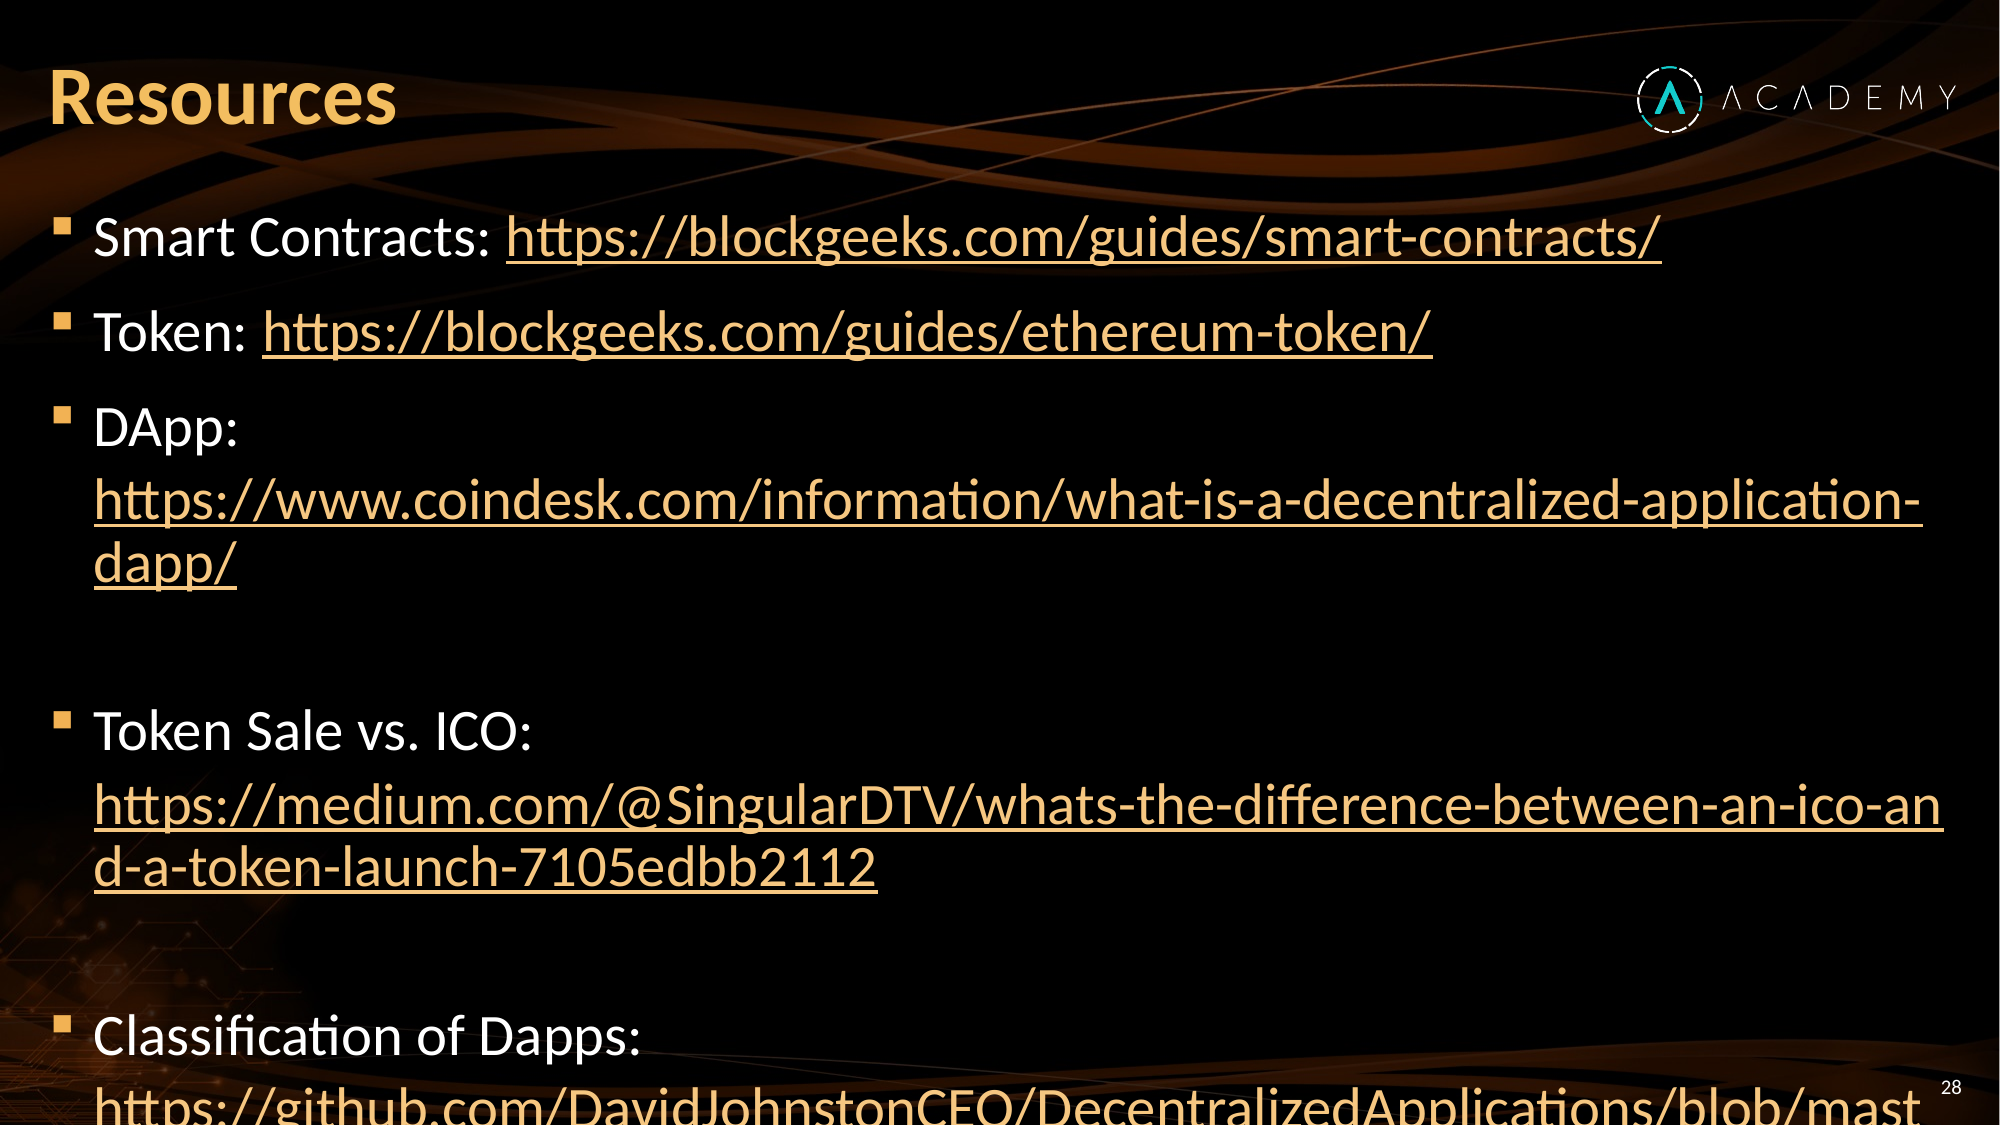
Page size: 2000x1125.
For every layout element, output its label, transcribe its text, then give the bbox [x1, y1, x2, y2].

title Resources [30, 6, 1602, 189]
picture [0, 0, 2000, 1125]
list Smart Contracts: https://blockgeeks.com/guides/smart-contracts/ Token: https://blockgeeks.com/guides/ethereum-token/ DApp: https://www.coindesk.com/information/what-is-a-decentralized-application-dapp/ Token Sale vs. ICO: https://medium.com/@SingularDTV/whats-the-difference-between-an-ico-and-a-token-launch-7105edbb2112 Classification of Dapps: https://github.com/DavidJohnstonCEO/DecentralizedApplications/blob/master/README.md [31, 188, 1968, 1103]
